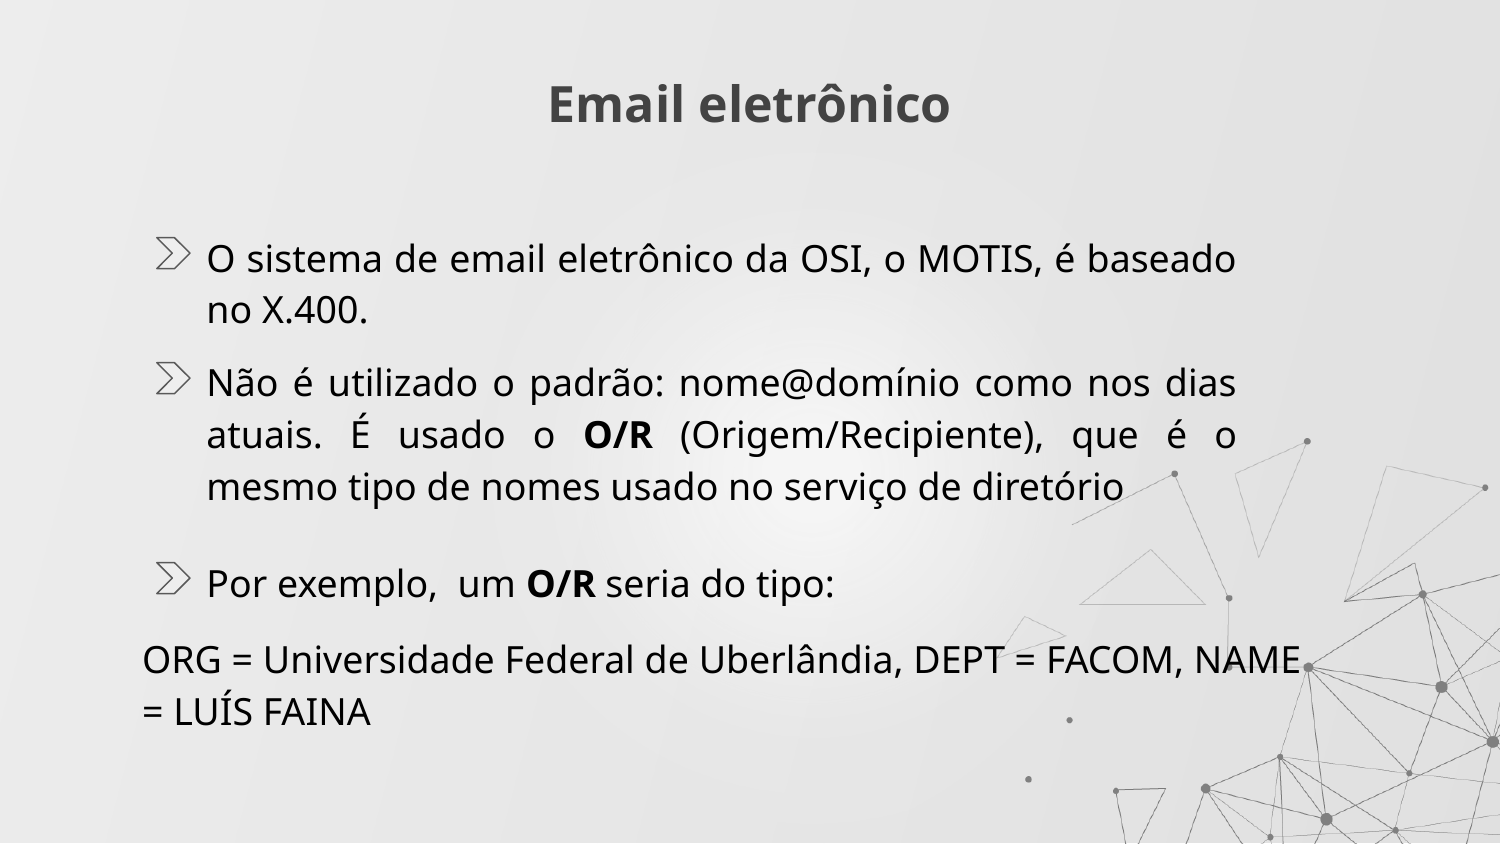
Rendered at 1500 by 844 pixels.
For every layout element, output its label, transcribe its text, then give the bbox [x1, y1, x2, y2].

list Não é utilizado o padrão: nome@domínio como nos dias atuais. É usado o O/R (Origem/Recipiente), que é o mesmo tipo de nomes usado no serviço de diretório [191, 337, 1253, 455]
text_box ORG = Universidade Federal de Uberlândia, DEPT = FACOM, NAME = LUÍS FAINA [127, 613, 1318, 731]
title Email eletrônico [322, 57, 1178, 212]
text_box [156, 237, 190, 269]
text_box [156, 562, 190, 594]
list Por exemplo, um O/R seria do tipo: [191, 537, 1253, 613]
list O sistema de email eletrônico da OSI, o MOTIS, é baseado no X.400. [191, 212, 1253, 330]
picture [0, 0, 1500, 844]
text_box [156, 362, 190, 394]
